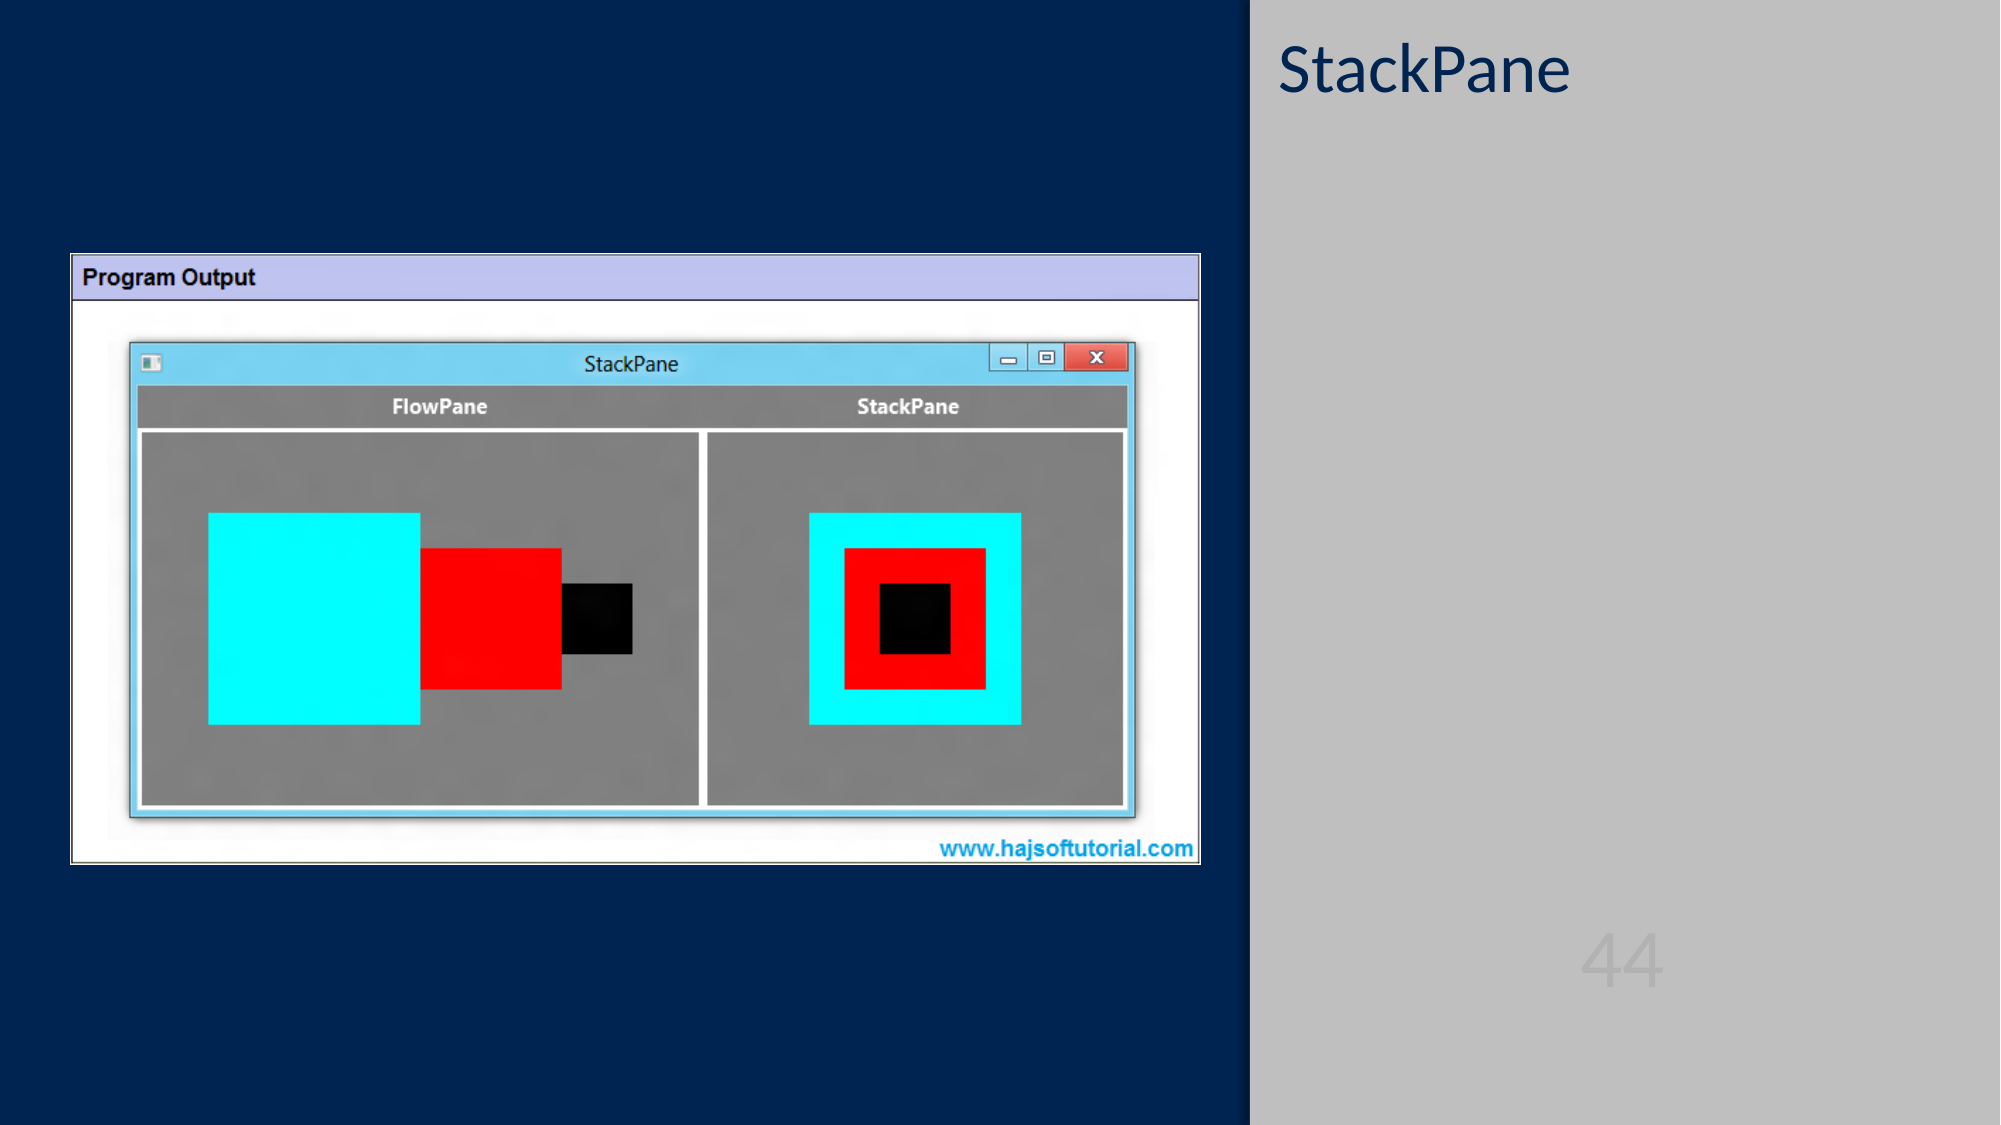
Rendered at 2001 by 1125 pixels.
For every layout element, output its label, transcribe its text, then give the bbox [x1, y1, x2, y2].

text_box [0, 0, 1237, 1125]
picture [70, 253, 1201, 865]
title StackPane [1263, 24, 1982, 209]
